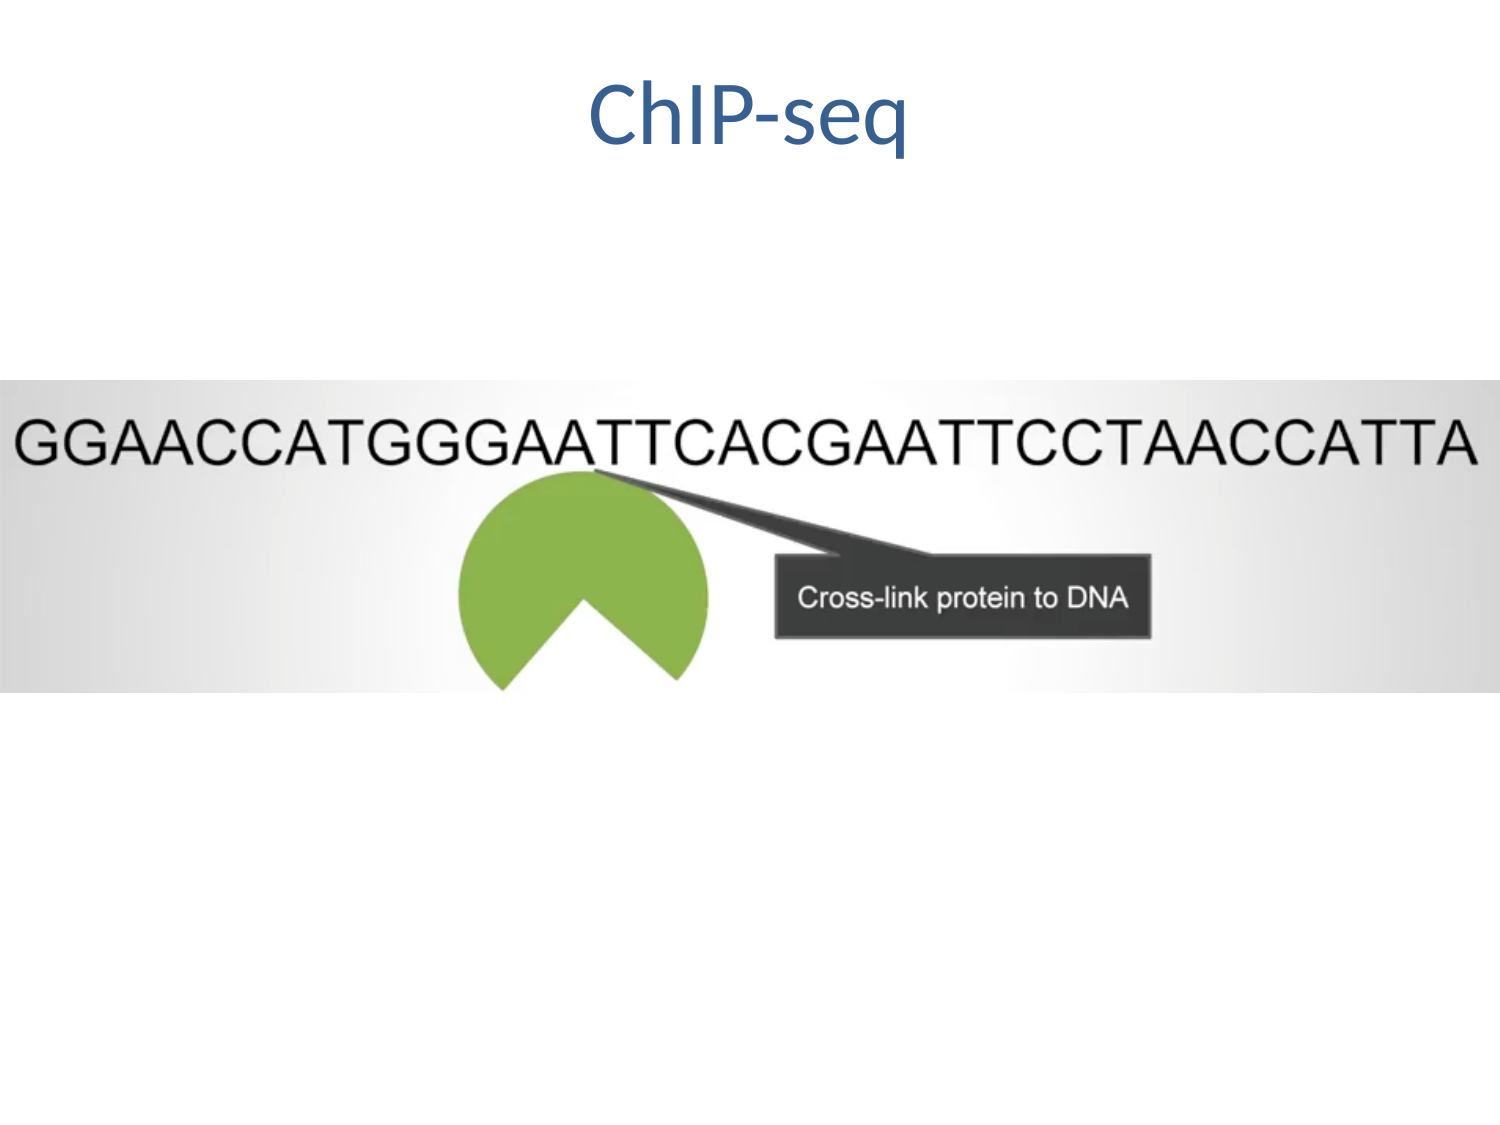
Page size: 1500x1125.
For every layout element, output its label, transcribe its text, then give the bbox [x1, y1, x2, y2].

text_box ChIP-seq [74, 45, 1425, 233]
picture [0, 380, 1500, 693]
